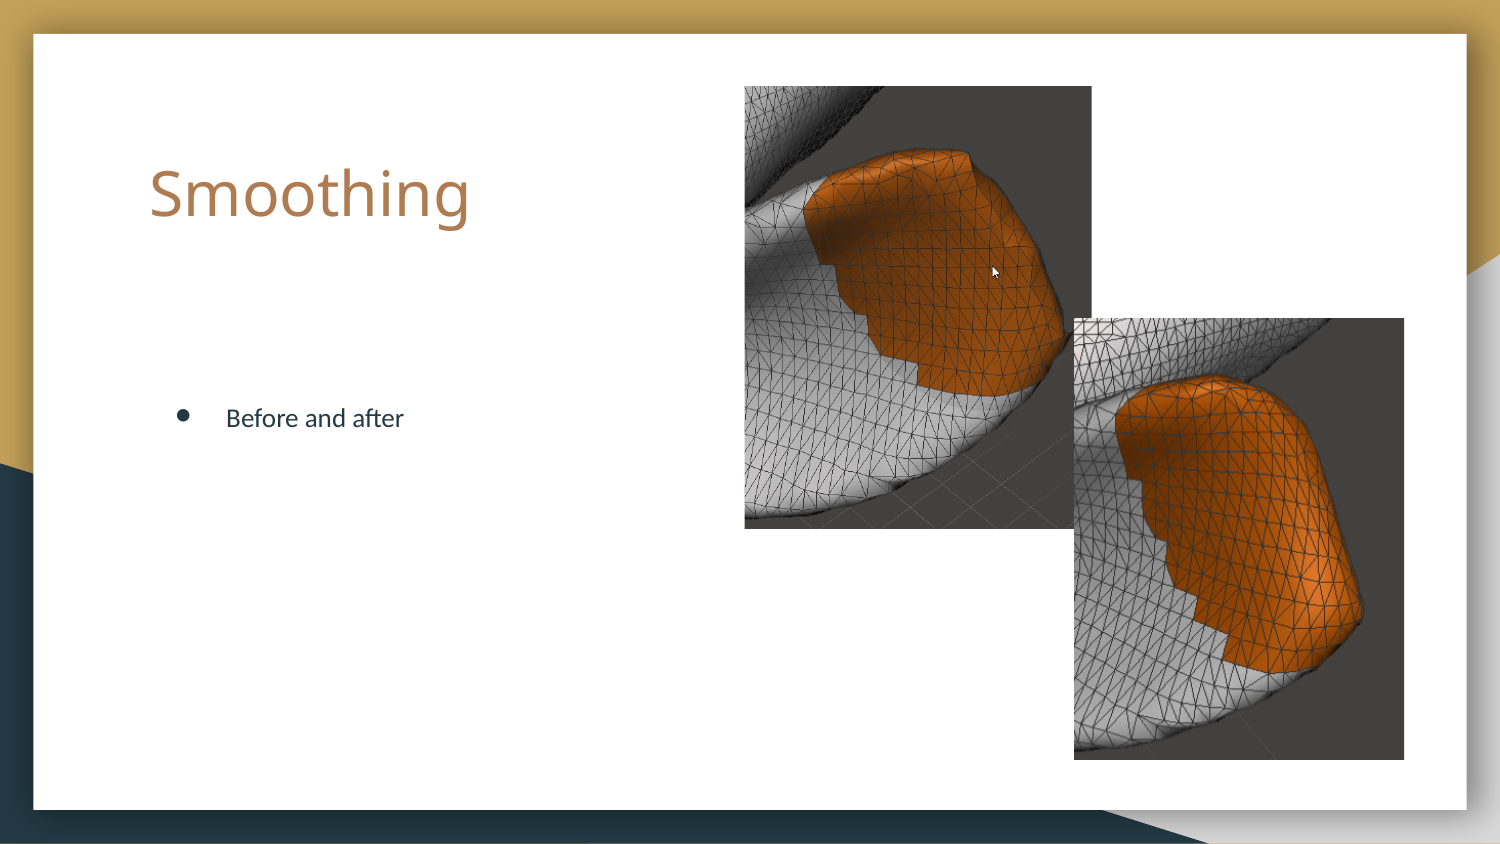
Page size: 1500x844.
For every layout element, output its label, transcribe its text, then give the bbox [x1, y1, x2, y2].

picture [744, 86, 1405, 761]
title Smoothing [134, 138, 739, 366]
list Before and after [136, 380, 745, 729]
